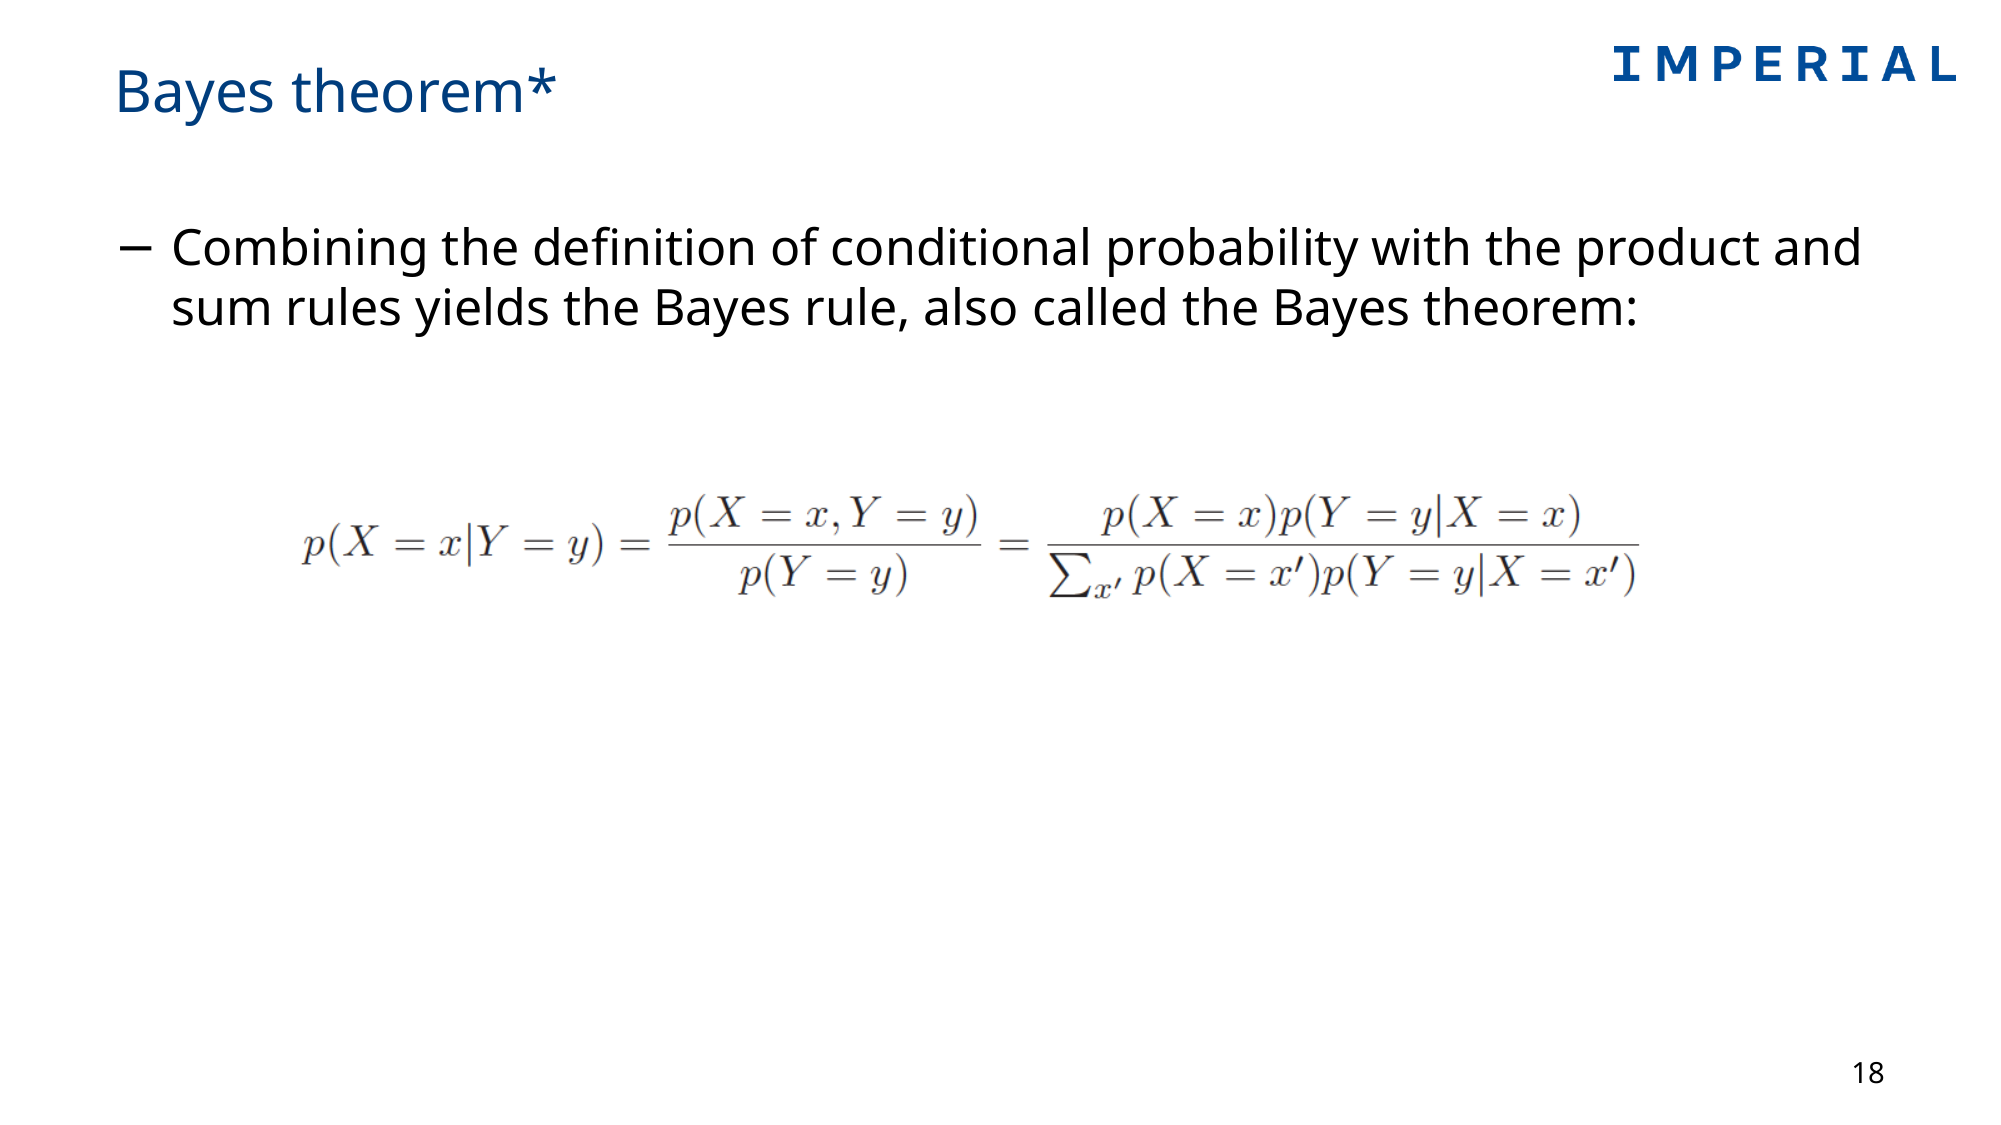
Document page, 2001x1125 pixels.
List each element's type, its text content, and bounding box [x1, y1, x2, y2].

picture [1900, 46, 1956, 81]
list Combining the definition of conditional probability with the product and sum rules yields the Bayes rule, also called the Bayes theorem: [99, 208, 1900, 1024]
slide_number 18 [1433, 1046, 1901, 1103]
title Bayes theorem* [99, 0, 1900, 184]
picture [272, 469, 1728, 656]
